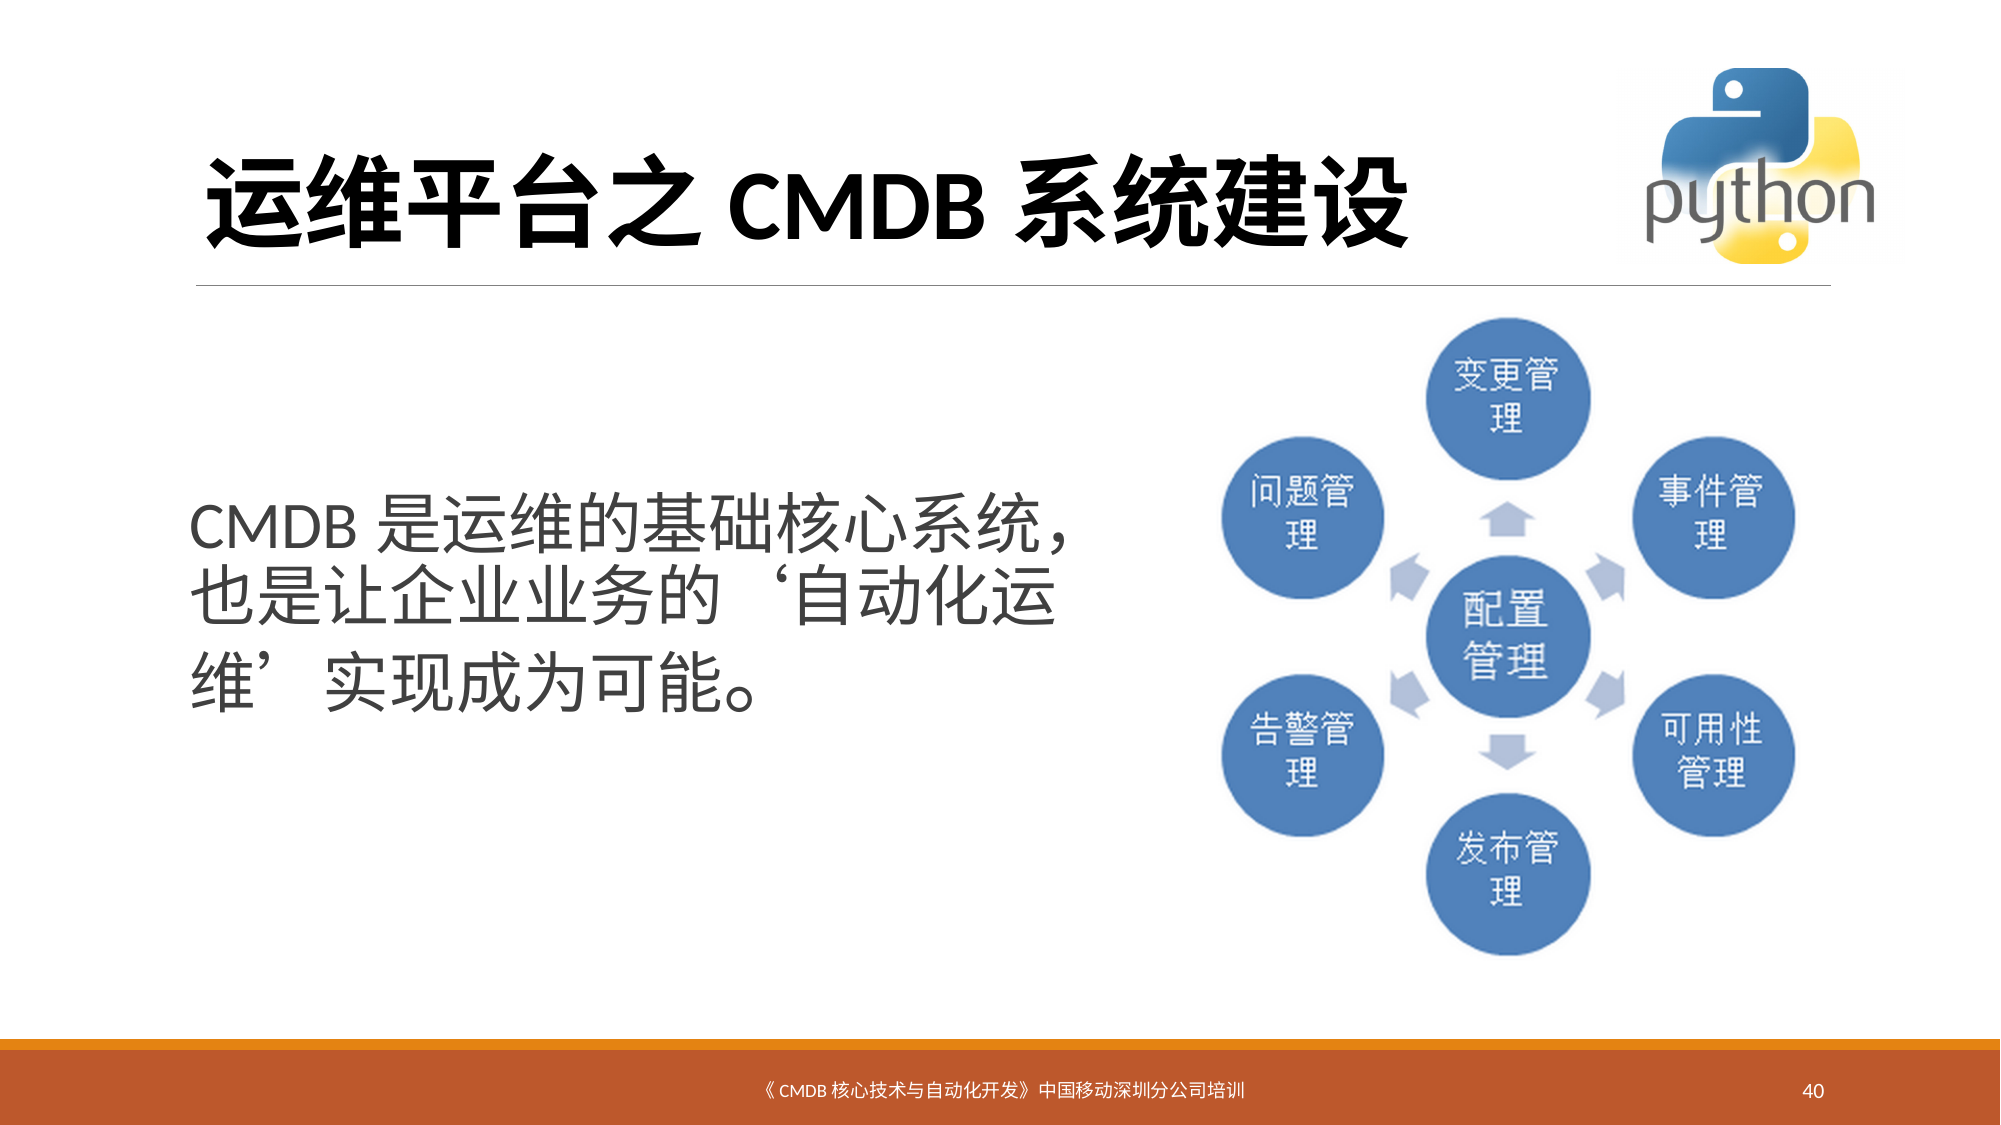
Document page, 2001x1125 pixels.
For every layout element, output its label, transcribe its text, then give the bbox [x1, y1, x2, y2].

picture [1184, 302, 1938, 967]
footer 《CMDB核心技术与自动化开发》中国移动深圳分公司培训 [604, 1059, 1396, 1120]
list CMDB是运维的基础核心系统，也是让企业业务的‘自动化运维’实现成为可能。 [189, 483, 1155, 754]
text_box 运维平台之CMDB系统建设 [189, 132, 1476, 387]
slide_number 40 [1624, 1059, 1840, 1120]
picture [1616, 68, 1906, 264]
